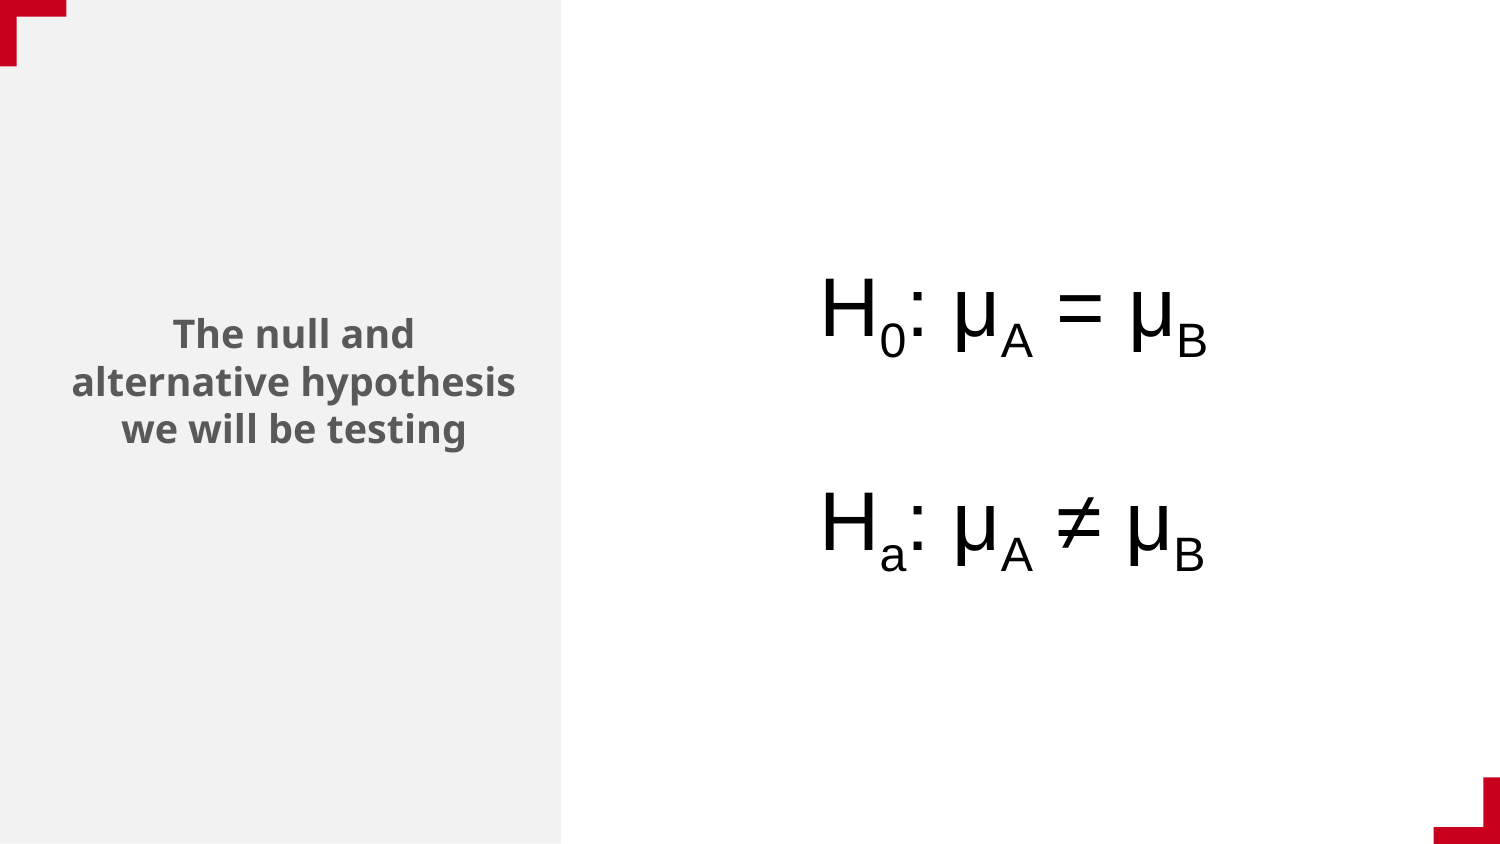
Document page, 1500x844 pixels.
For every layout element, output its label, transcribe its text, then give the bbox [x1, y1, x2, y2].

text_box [0, 0, 67, 67]
text_box [0, 0, 562, 844]
text_box The null and alternative hypothesis we will be testing [56, 294, 532, 467]
text_box H0: μA = μB Ha: μA ≠ μB [804, 238, 1280, 597]
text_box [1433, 776, 1500, 844]
